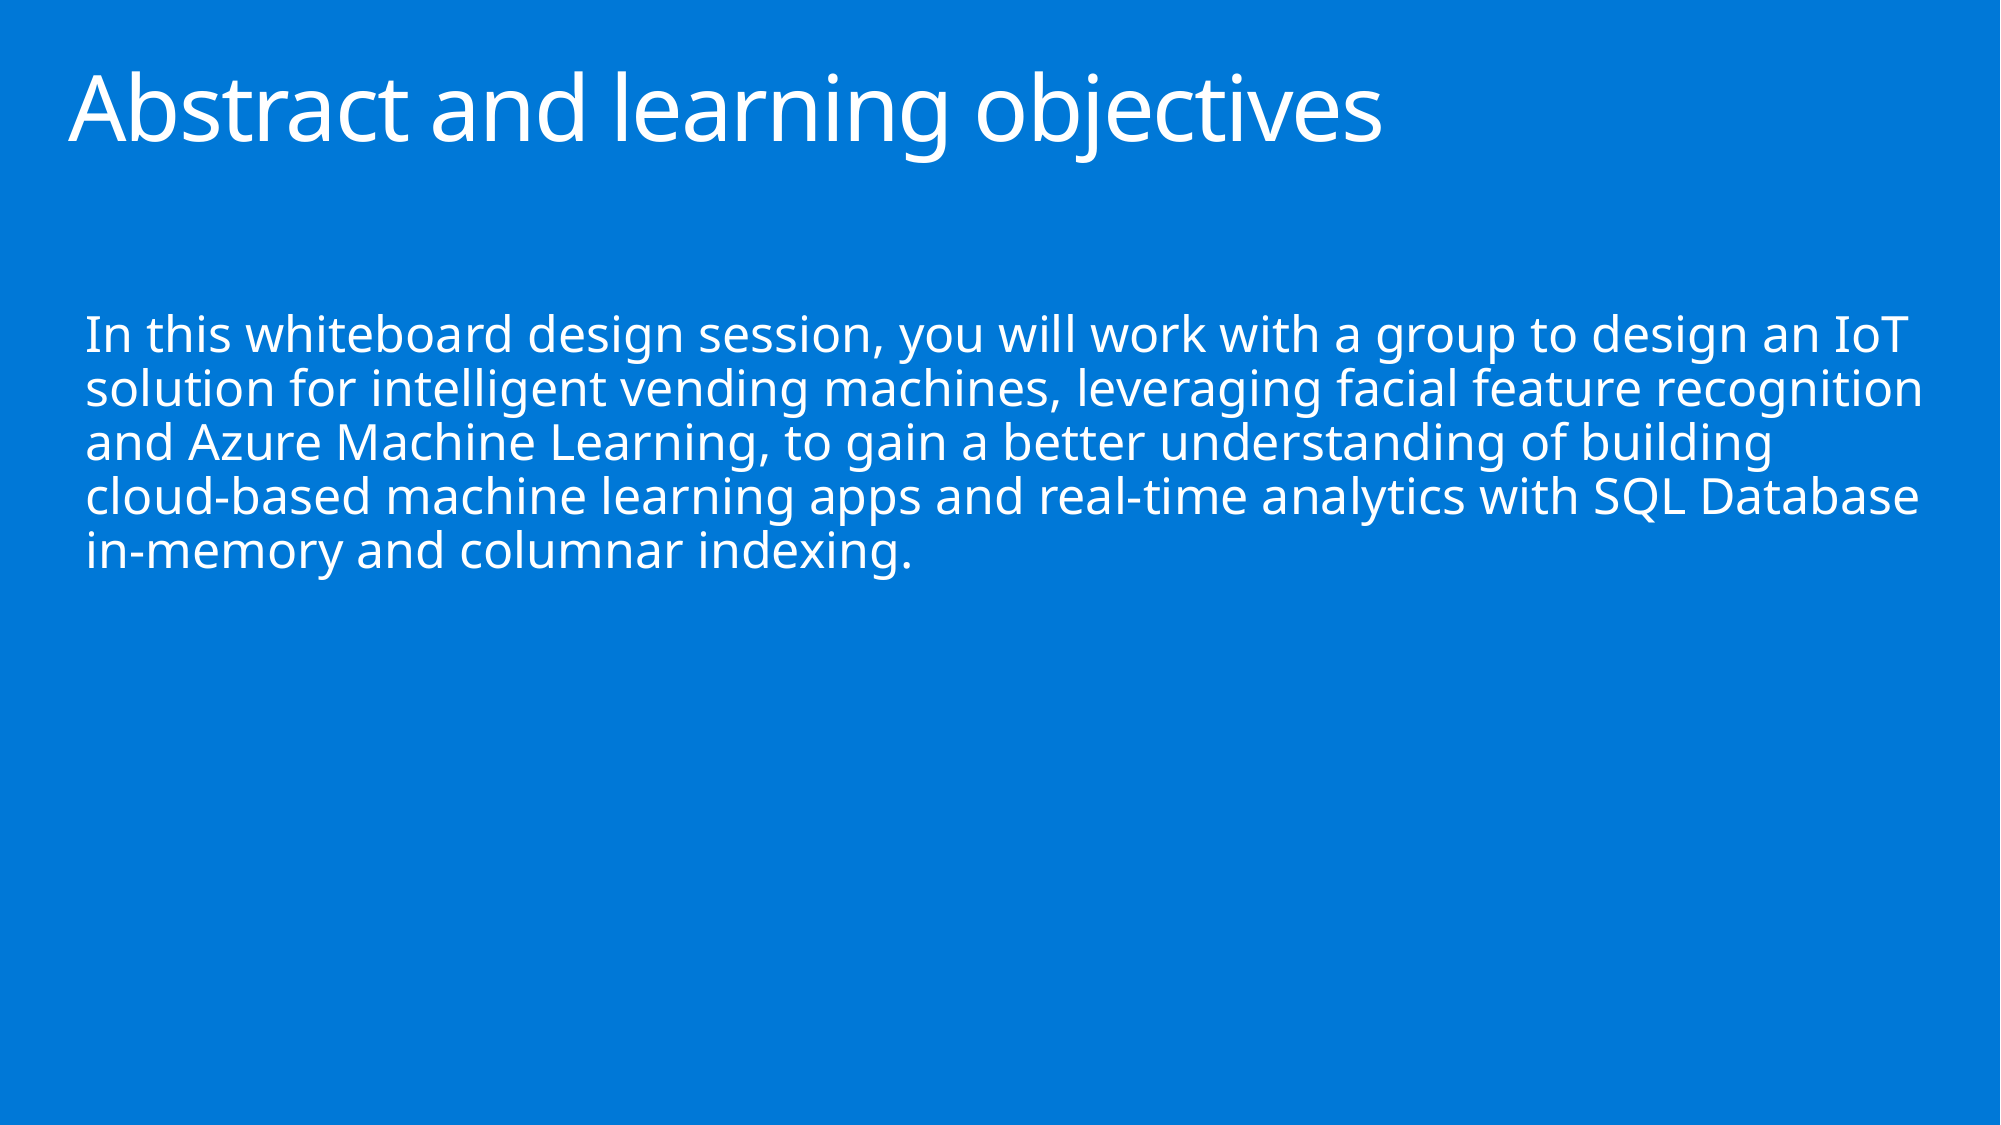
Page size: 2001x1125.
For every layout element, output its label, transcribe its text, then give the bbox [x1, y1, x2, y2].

text_box In this whiteboard design session, you will work with a group to design an IoT solution for intelligent vending machines, leveraging facial feature recognition and Azure Machine Learning, to gain a better understanding of building cloud-based machine learning apps and real-time analytics with SQL Database in-memory and columnar indexing. [55, 285, 1957, 604]
title Abstract and learning objectives [44, 47, 1957, 196]
